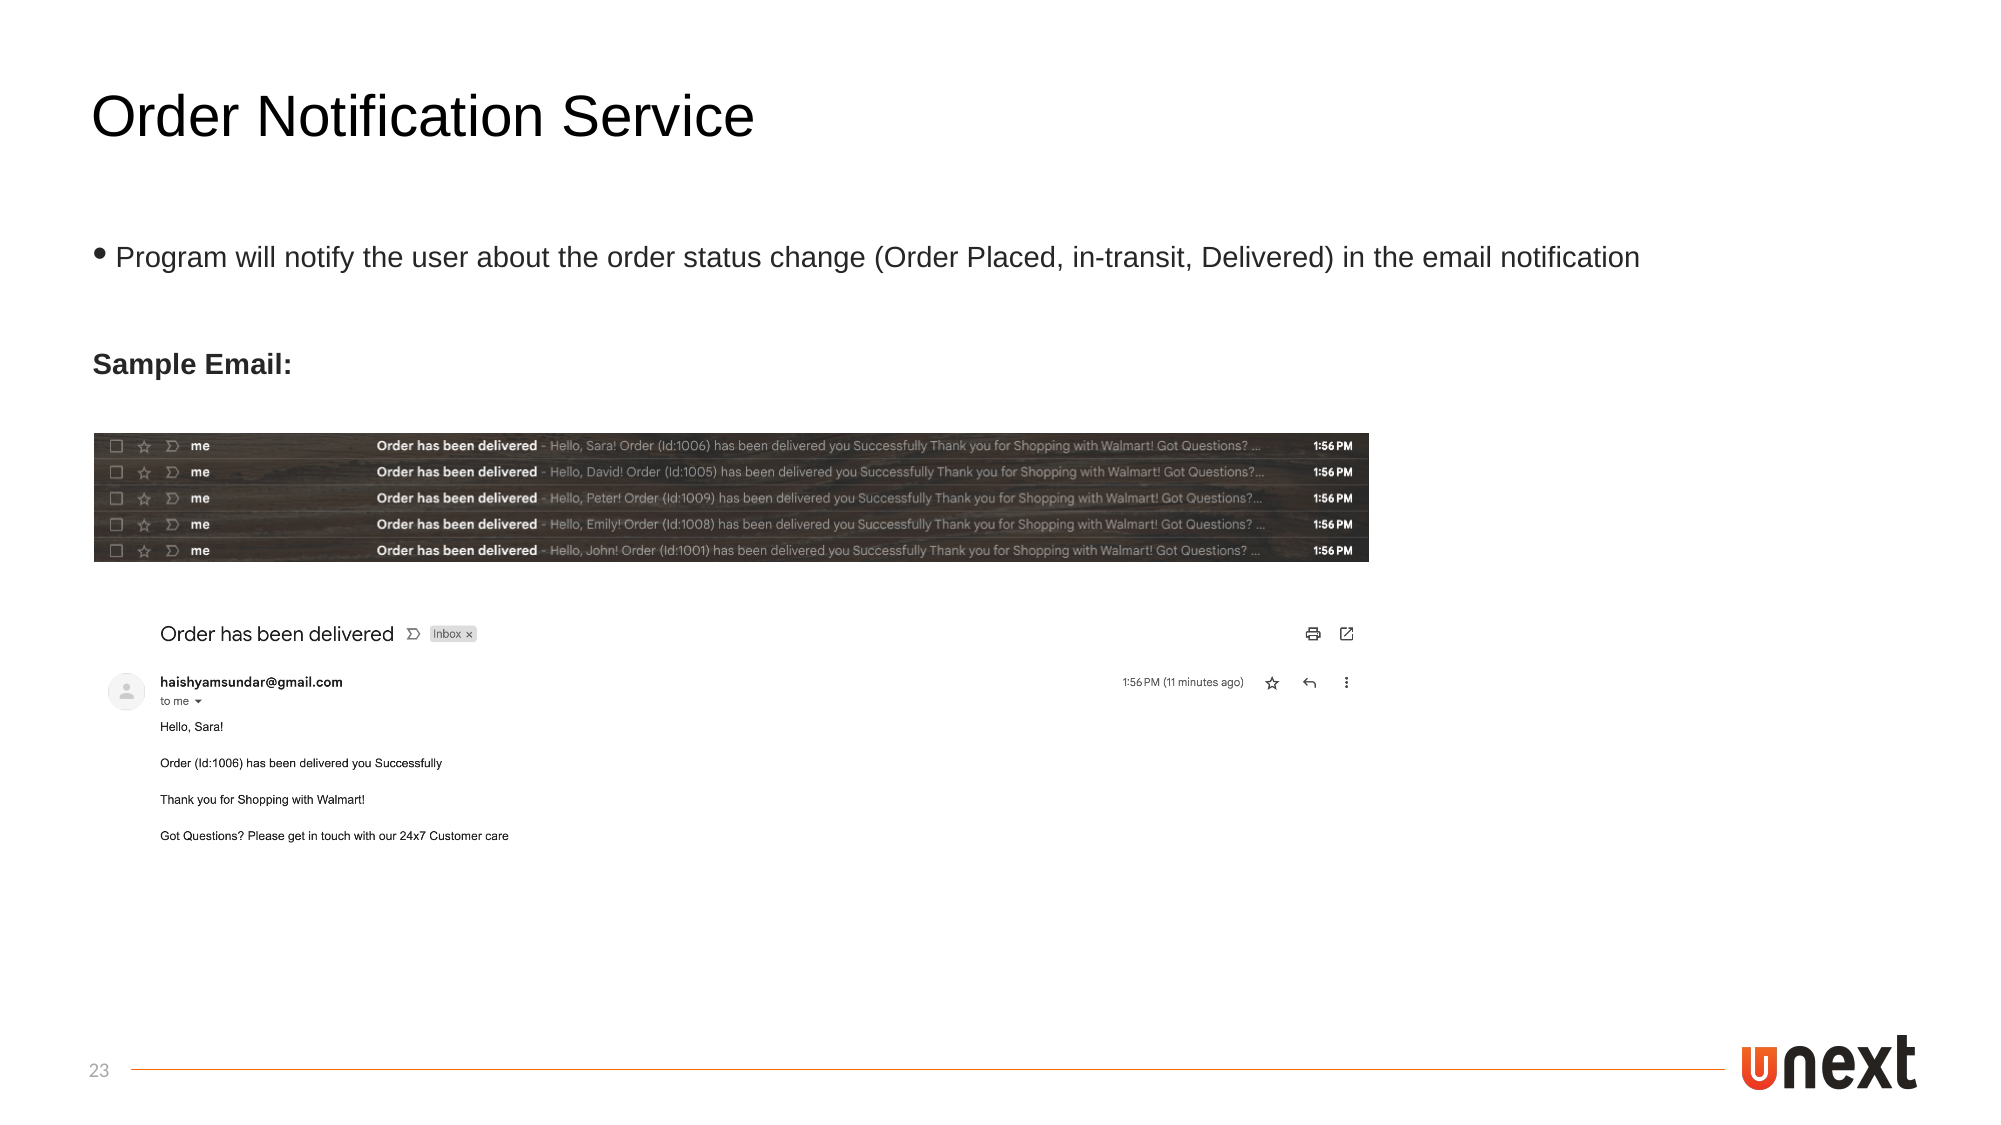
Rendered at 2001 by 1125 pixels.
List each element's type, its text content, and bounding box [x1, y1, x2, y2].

picture [93, 605, 1369, 870]
picture [1742, 1048, 1917, 1090]
list • Program will notify the user about the order status change (Order Placed, in-transit, Delivered) in the email notification Sample Email: [77, 223, 1924, 1048]
title Order Notification Service [76, 78, 1924, 196]
picture [93, 433, 1369, 562]
slide_number 23 [48, 1047, 110, 1091]
